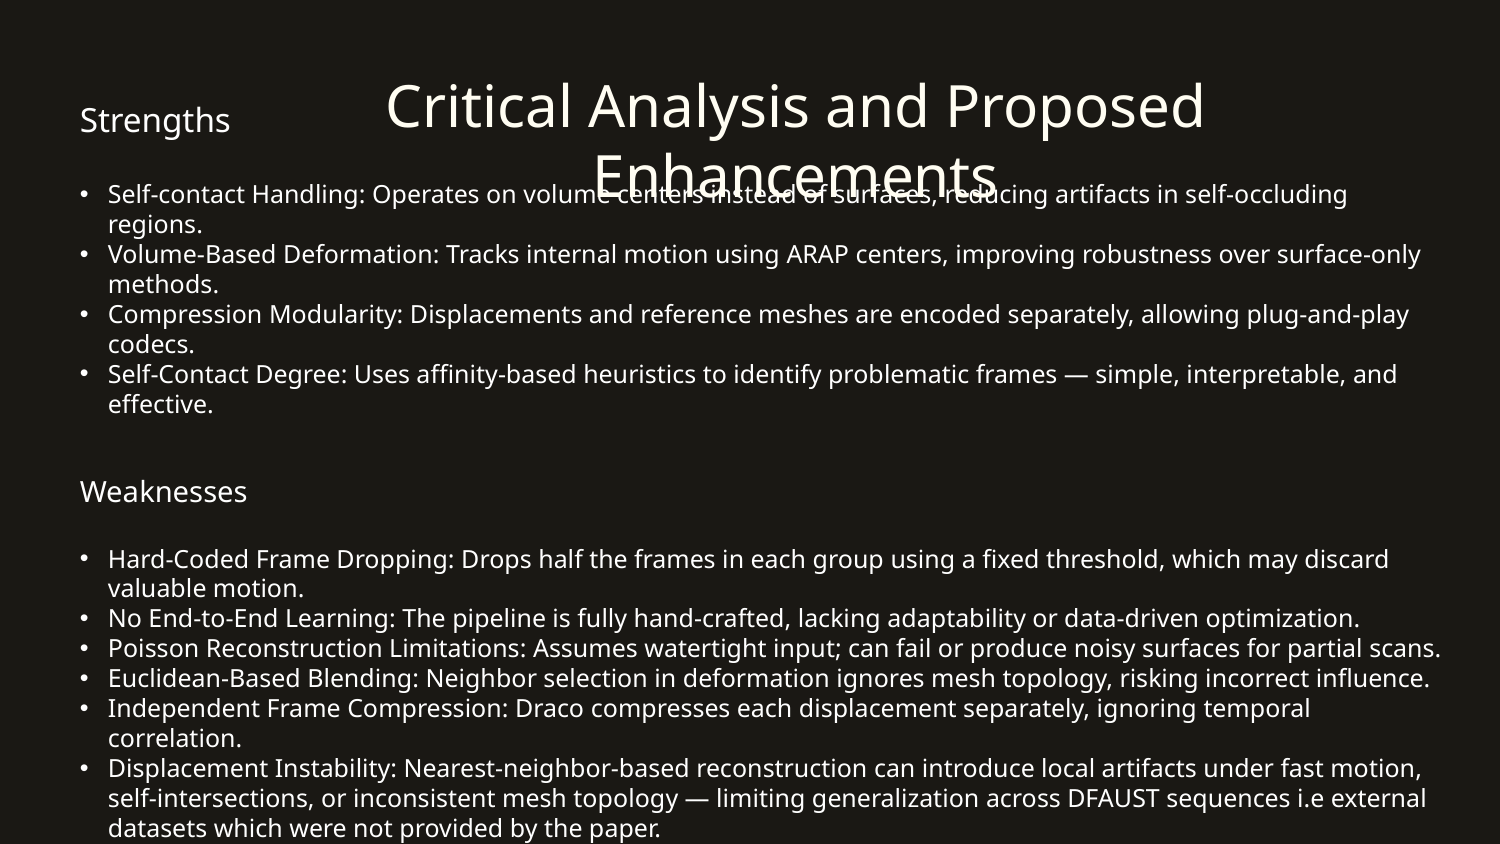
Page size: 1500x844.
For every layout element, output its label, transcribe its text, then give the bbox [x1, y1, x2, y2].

text_box Critical Analysis and Proposed Enhancements [190, 61, 1402, 217]
text_box Strengths Self-contact Handling: Operates on volume centers instead of surfaces, reducing artifacts in self-occluding regions. Volume-Based Deformation: Tracks internal motion using ARAP centers, improving robustness over surface-only methods. Compression Modularity: Displacements and reference meshes are encoded separately, allowing plug-and-play codecs. Self-Contact Degree: Uses affinity-based heuristics to identify problematic frames — simple, interpretable, and effective. Weaknesses Hard-Coded Frame Dropping: Drops half the frames in each group using a fixed threshold, which may discard valuable motion. No End-to-End Learning: The pipeline is fully hand-crafted, lacking adaptability or data-driven optimization. Poisson Reconstruction Limitations: Assumes watertight input; can fail or produce noisy surfaces for partial scans. Euclidean-Based Blending: Neighbor selection in deformation ignores mesh topology, risking incorrect influence. Independent Frame Compression: Draco compresses each displacement separately, ignoring temporal correlation. Displacement Instability: Nearest-neighbor-based reconstruction can introduce local artifacts under fast motion, self-intersections, or inconsistent mesh topology — limiting generalization across DFAUST sequences i.e external datasets which were not provided by the paper. [64, 168, 1459, 798]
